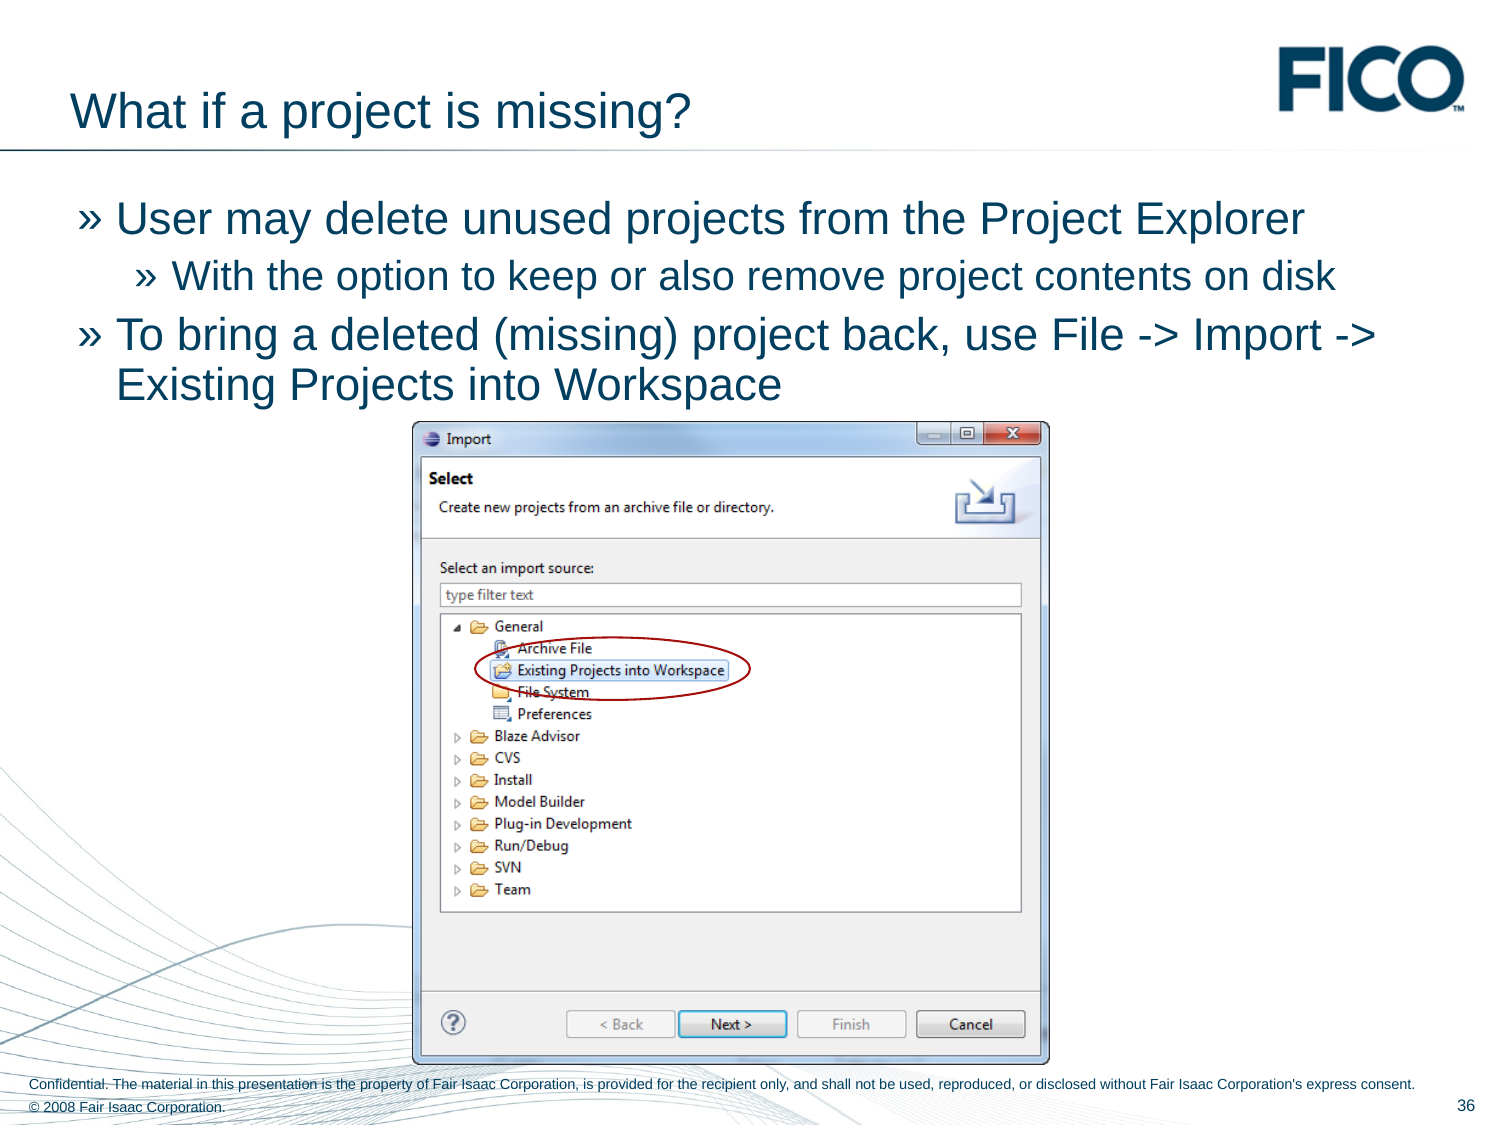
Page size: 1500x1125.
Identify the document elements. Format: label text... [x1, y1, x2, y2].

list User may delete unused projects from the Project Explorer With the option to keep or also remove project contents on disk To bring a deleted (missing) project back, use File -> Import -> Existing Projects into Workspace [62, 187, 1463, 425]
picture [0, 0, 1500, 1125]
title What if a project is missing? [62, 0, 1463, 139]
